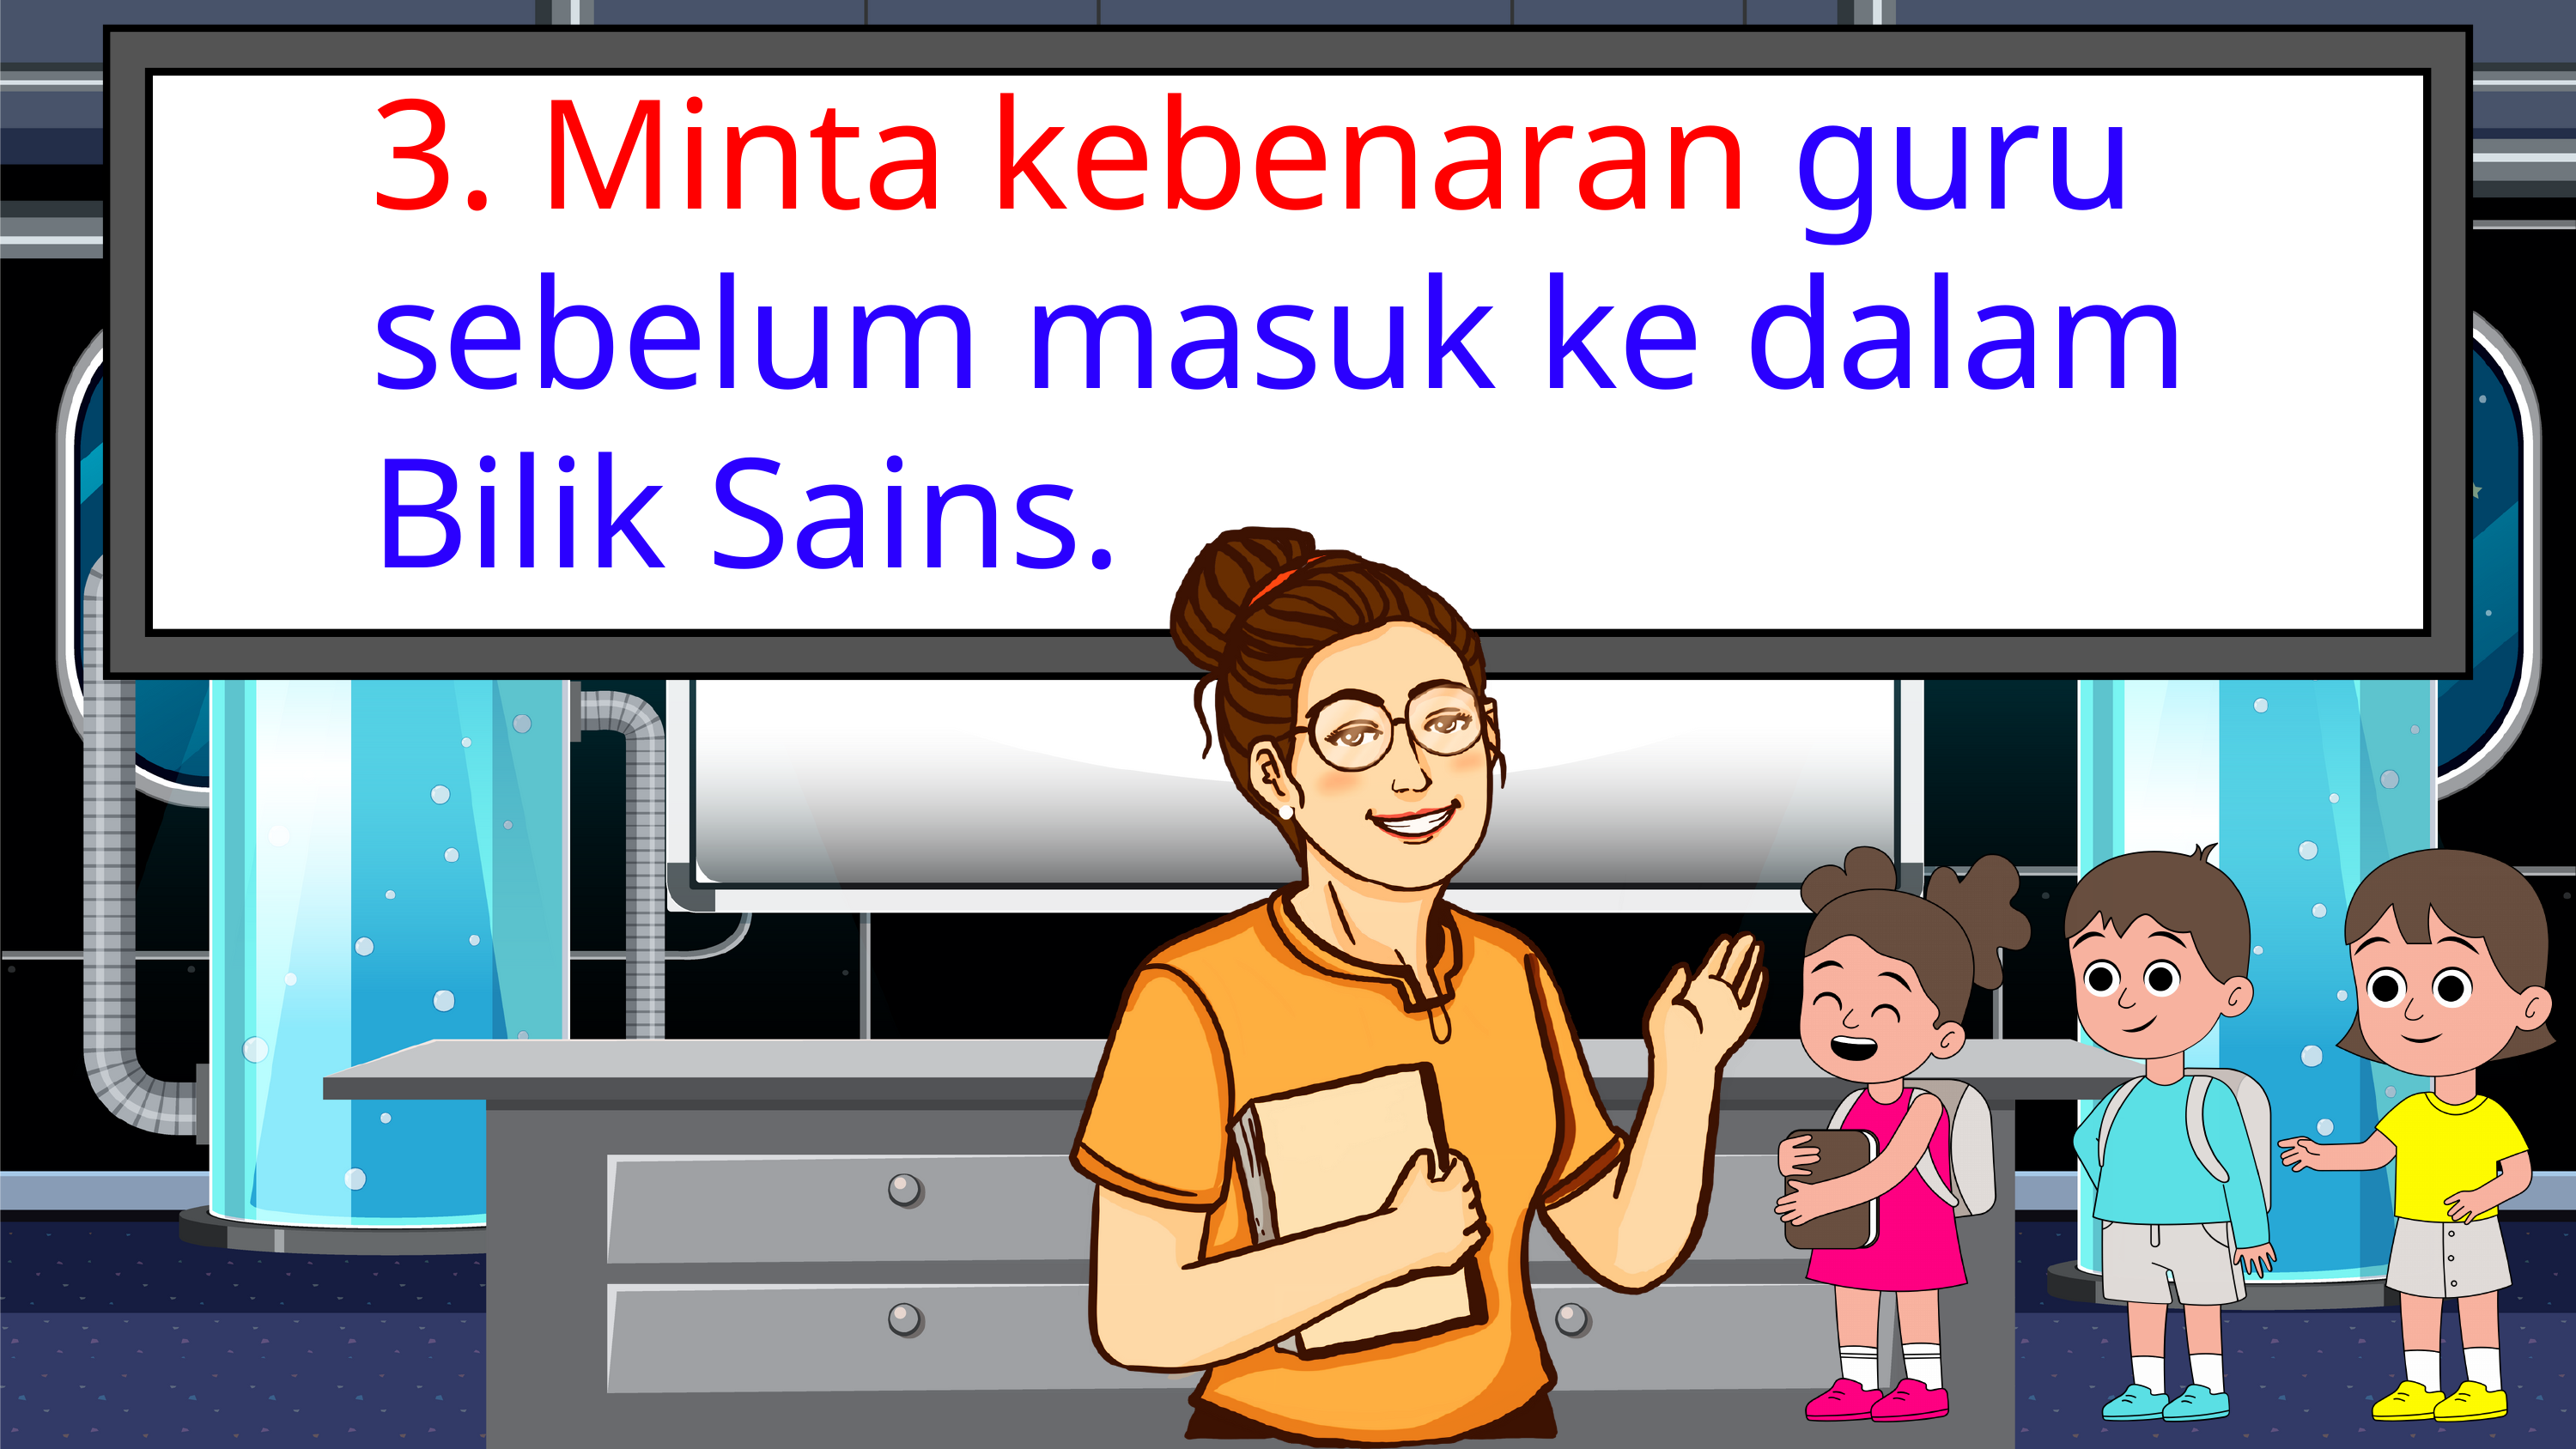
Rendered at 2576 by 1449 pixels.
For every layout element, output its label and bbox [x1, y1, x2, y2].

text_box [102, 24, 2474, 681]
text_box [144, 67, 2432, 638]
picture [0, 0, 2576, 1449]
